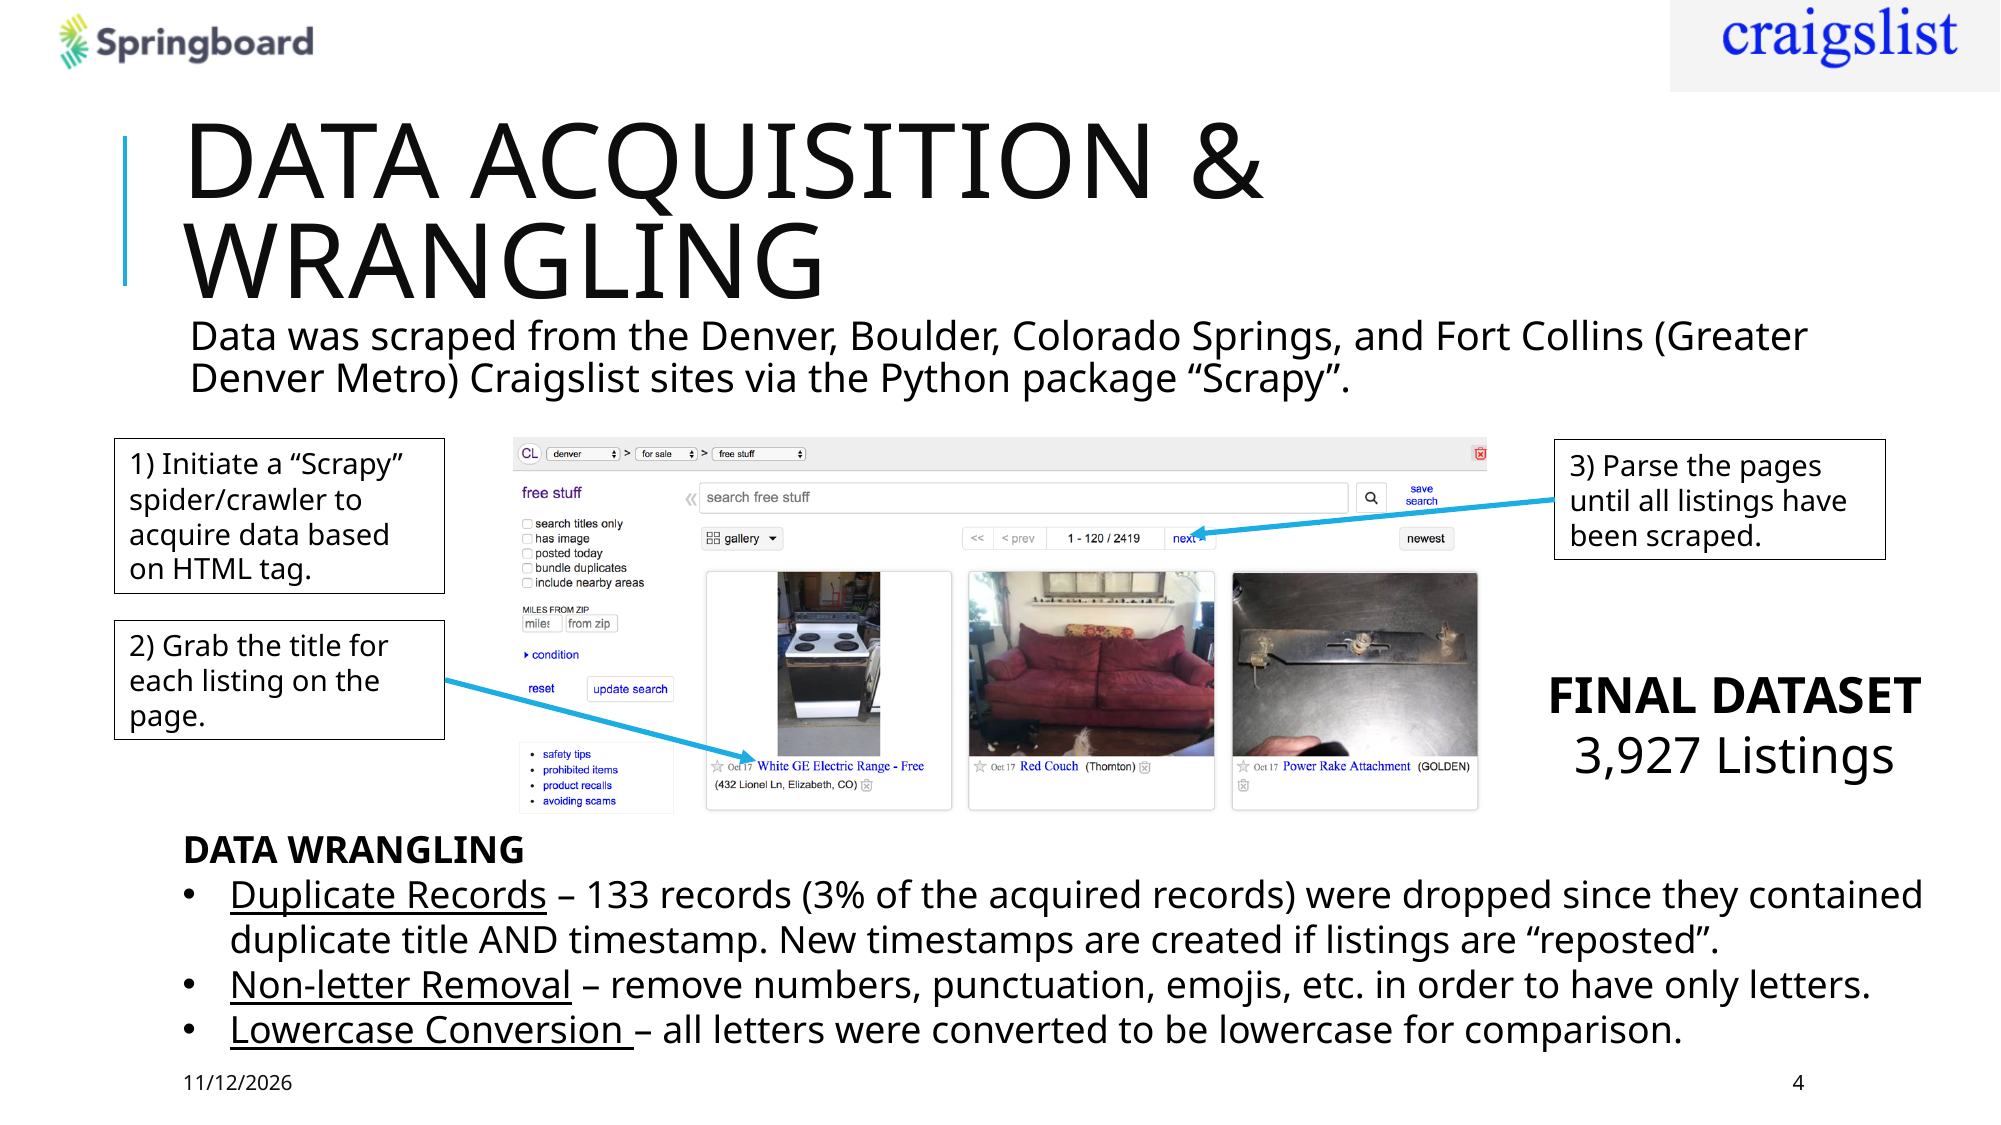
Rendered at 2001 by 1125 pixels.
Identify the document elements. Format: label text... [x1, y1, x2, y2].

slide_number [168, 1061, 522, 1107]
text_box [444, 662, 757, 762]
picture [513, 437, 1487, 820]
picture [0, 0, 369, 83]
text_box DATA WRANGLING Duplicate Records – 133 records (3% of the acquired records) were dropped since they contained duplicate title AND timestamp. New timestamps are created if listings are “reposted”. Non-letter Removal – remove numbers, punctuation, emojis, etc. in order to have only letters. Lowercase Conversion – all letters were converted to be lowercase for comparison. [168, 819, 1954, 1059]
picture [1670, 0, 2000, 92]
text_box 2) Grab the title for each listing on the page. [114, 620, 445, 740]
text_box 1) Initiate a “Scrapy” spider/crawler to acquire data based on HTML tag. [114, 438, 445, 594]
title DATA ACQUISITION & WRANGLING [168, 96, 1763, 308]
text_box 3) Parse the pages until all listings have been scraped. [1554, 439, 1886, 560]
text_box FINAL DATASET 3,927 Listings [1516, 656, 1954, 792]
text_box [1189, 500, 1556, 535]
text_box Data was scraped from the Denver, Boulder, Colorado Springs, and Fort Collins (Greater Denver Metro) Craigslist sites via the Python package “Scrapy”. [167, 308, 1909, 410]
slide_number 4 [1777, 1061, 1938, 1107]
